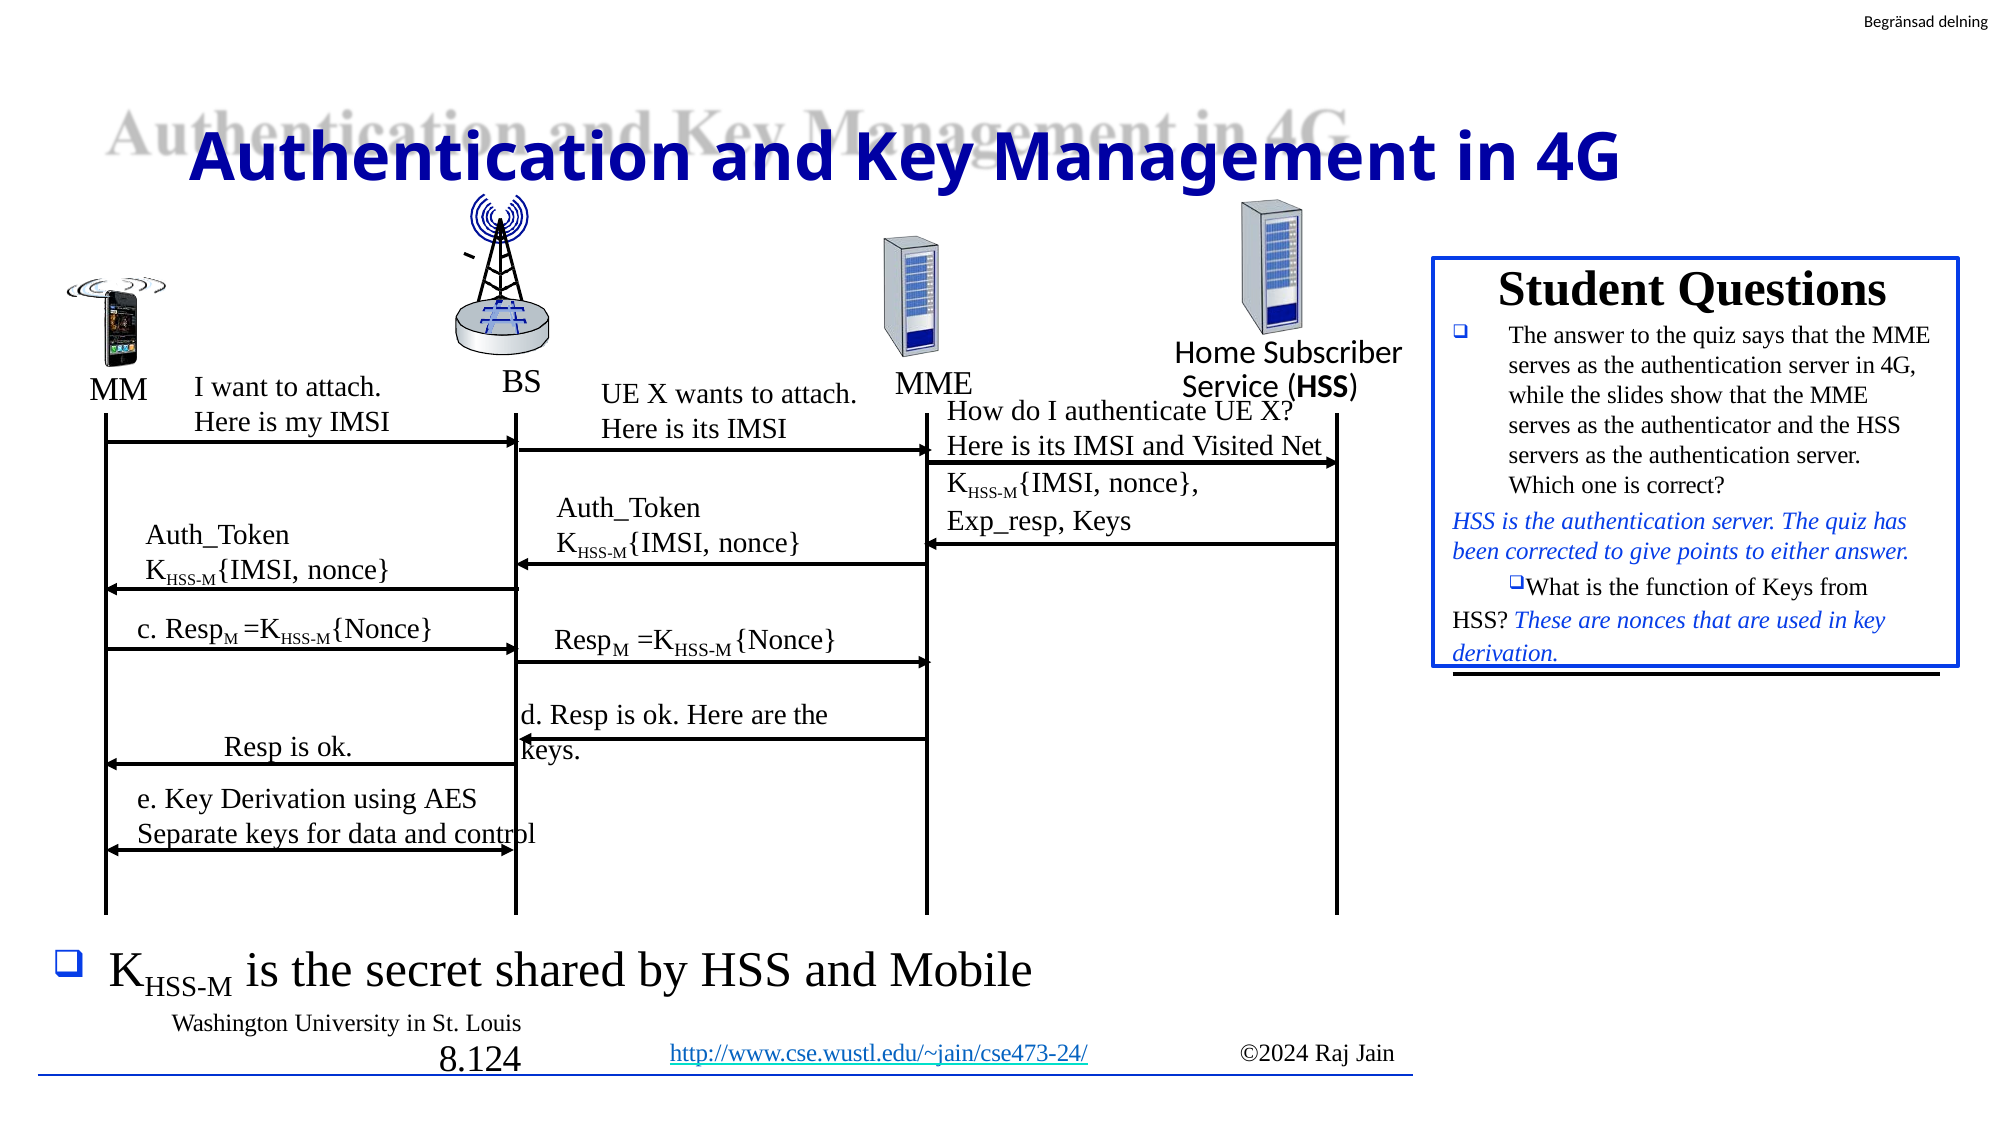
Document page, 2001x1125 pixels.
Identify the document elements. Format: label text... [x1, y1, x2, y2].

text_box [516, 655, 932, 669]
text_box Student Questions The answer to the quiz says that the MME serves as the authentication server in 4G, while the slides show that the MME serves as the authenticator and the HSS servers as the authentication server. Which one is correct? HSS is the authentication server. The quiz has been corrected to give points to either answer. What is the function of Keys from HSS? These are nonces that are used in key derivation. [1432, 258, 1958, 667]
text_box MM [87, 367, 151, 408]
text_box http://www.cse.wustl.edu/~jain/cse473-24/ [667, 1037, 1101, 1067]
title Authentication and Key Management in 4G [137, 47, 1863, 248]
text_box BS [499, 357, 545, 400]
footer ©2024 Raj Jain [1237, 1037, 1399, 1125]
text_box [104, 411, 1339, 918]
picture [878, 229, 943, 361]
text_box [66, 276, 166, 367]
slide_number Washington University in St. Louis 8.124 [25, 717, 522, 1125]
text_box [923, 456, 1339, 551]
text_box I want to attach. Here is my IMSI [192, 365, 394, 411]
text_box How do I authenticate UE X? [944, 388, 1295, 411]
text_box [516, 443, 932, 457]
text_box Home Subscriber [1172, 328, 1409, 371]
text_box UE X wants to attach. Here is its IMSI [598, 372, 860, 411]
text_box MME [893, 358, 977, 401]
text_box Service (HSS) [1179, 362, 1362, 405]
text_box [102, 642, 519, 656]
picture [61, 66, 1394, 339]
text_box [515, 557, 931, 571]
text_box KHSS-M is the secret shared by HSS and Mobile [522, 934, 1053, 1002]
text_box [455, 186, 550, 356]
